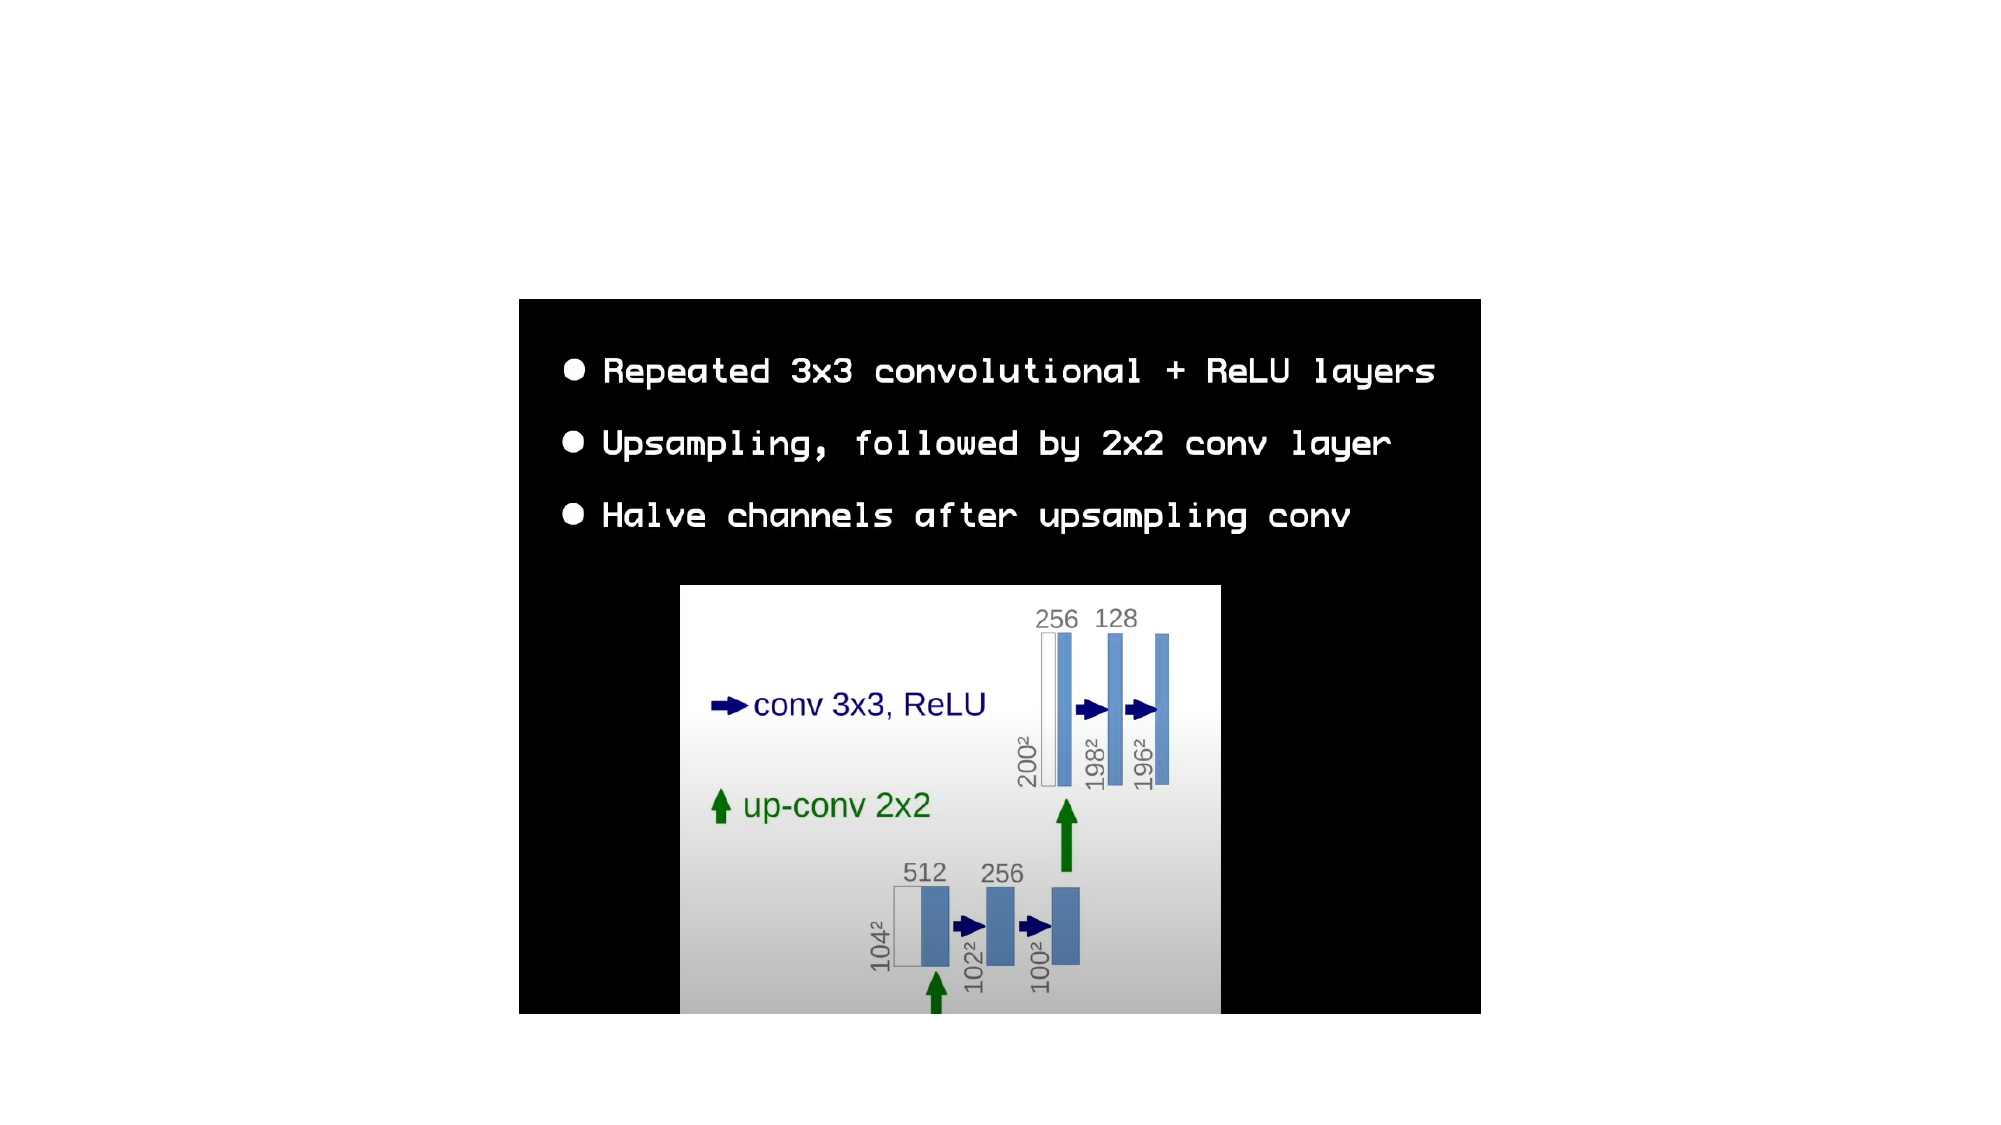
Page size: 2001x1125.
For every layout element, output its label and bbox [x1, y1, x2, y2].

list [519, 299, 1481, 1014]
